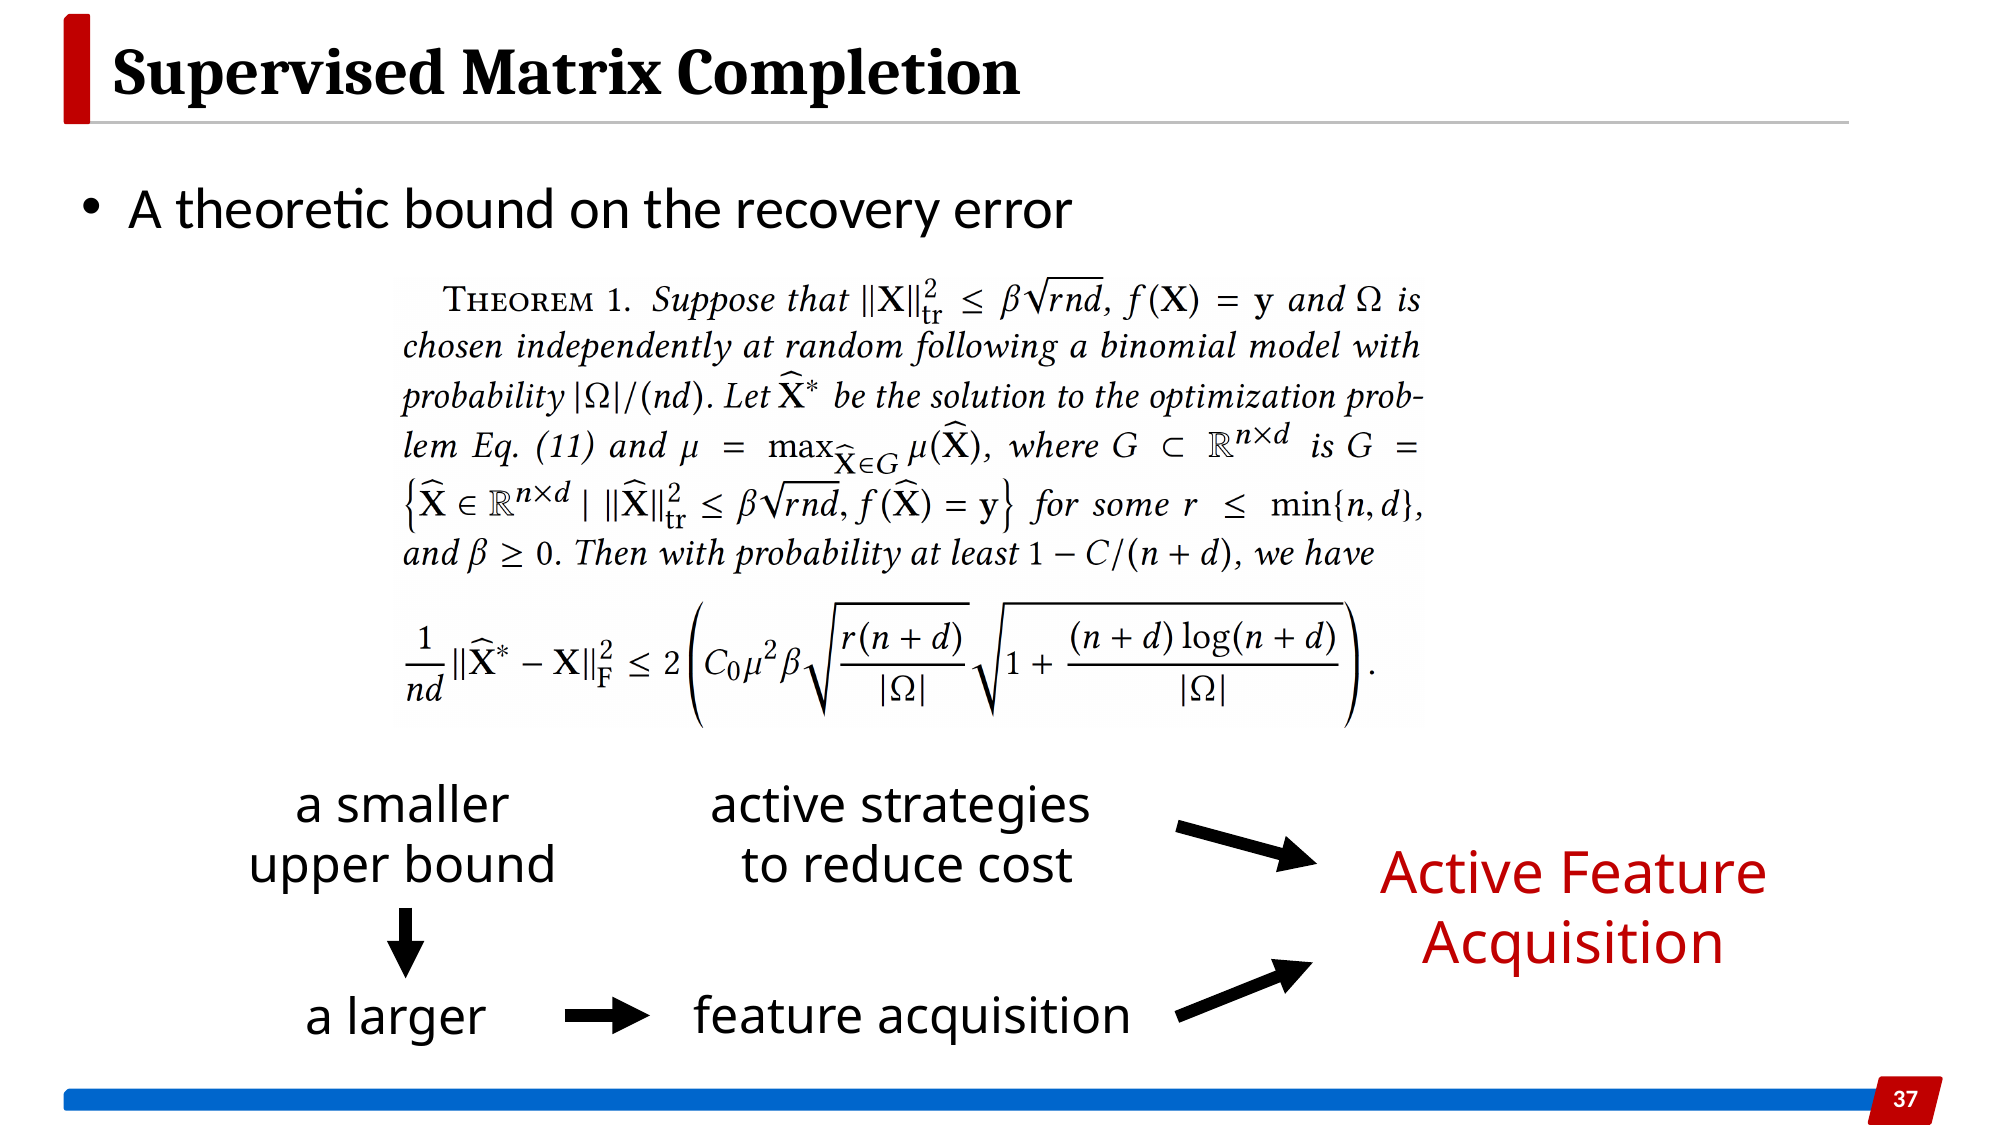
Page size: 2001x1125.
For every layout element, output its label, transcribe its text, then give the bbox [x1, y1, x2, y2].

title Supervised Matrix Completion [99, 34, 1900, 102]
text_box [1176, 825, 1318, 865]
list A theoretic bound on the recovery error [65, 163, 1934, 1059]
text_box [1176, 962, 1314, 1018]
text_box a smaller upper bound [213, 765, 594, 901]
text_box active strategies to reduce cost [652, 765, 1163, 901]
text_box feature acquisition [663, 976, 1163, 1051]
text_box Active Feature Acquisition [1265, 827, 1883, 983]
picture [392, 277, 1426, 728]
slide_number 37 [1820, 1075, 1991, 1125]
